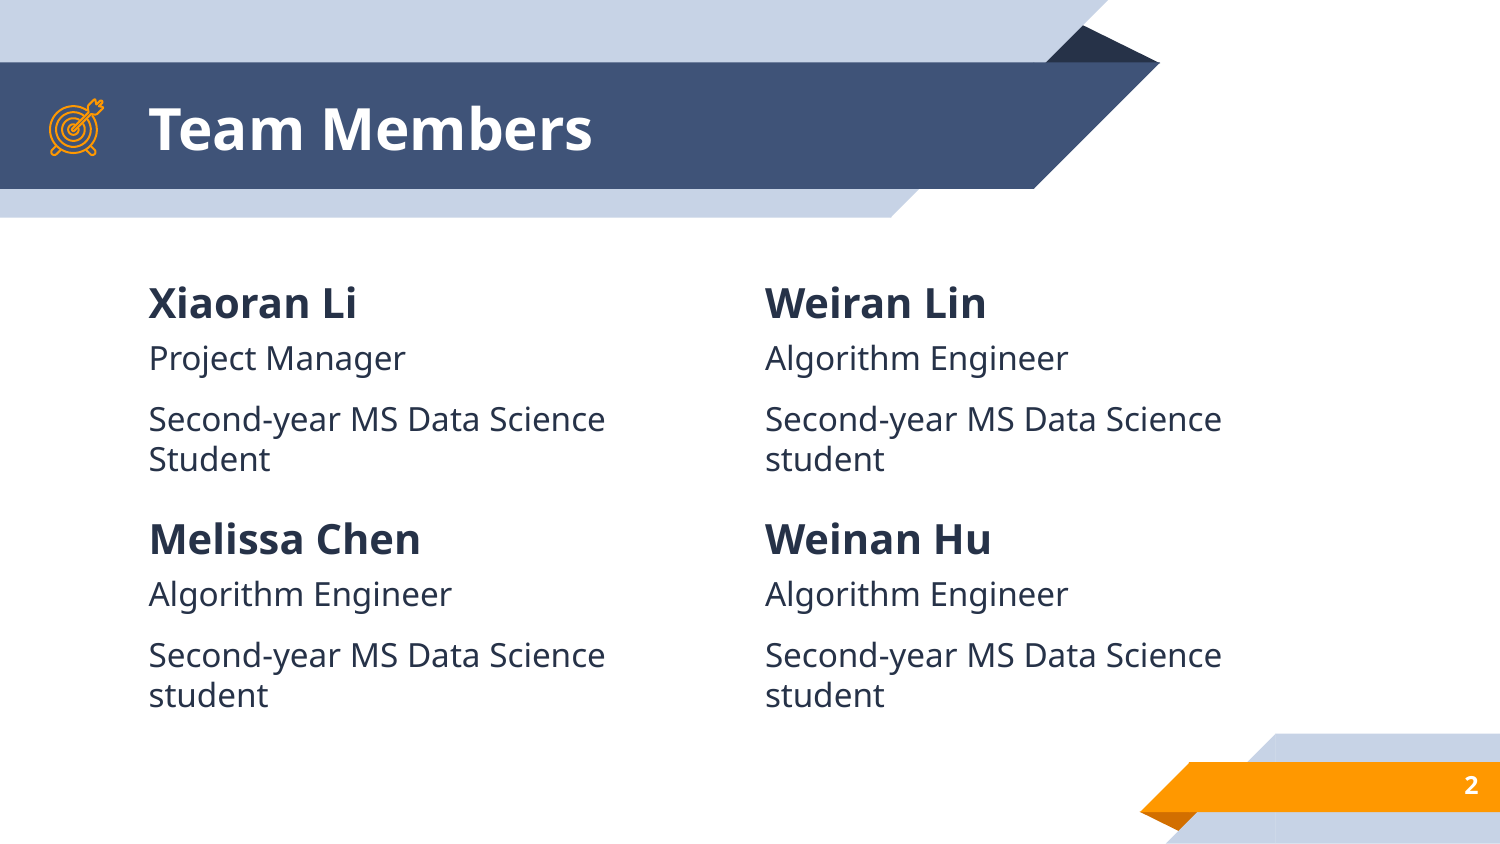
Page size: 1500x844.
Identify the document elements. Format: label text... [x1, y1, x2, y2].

text_box Weinan Hu Algorithm Engineer Second-year MS Data Science student [750, 498, 1343, 747]
list Xiaoran Li Project Manager Second-year MS Data Science Student [133, 261, 698, 498]
list Weiran Lin Algorithm Engineer Second-year MS Data Science student [750, 261, 1343, 498]
text_box Melissa Chen Algorithm Engineer Second-year MS Data Science student [133, 498, 727, 747]
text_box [49, 99, 104, 156]
slide_number 2 [1249, 760, 1494, 813]
title Team Members [133, 64, 997, 190]
